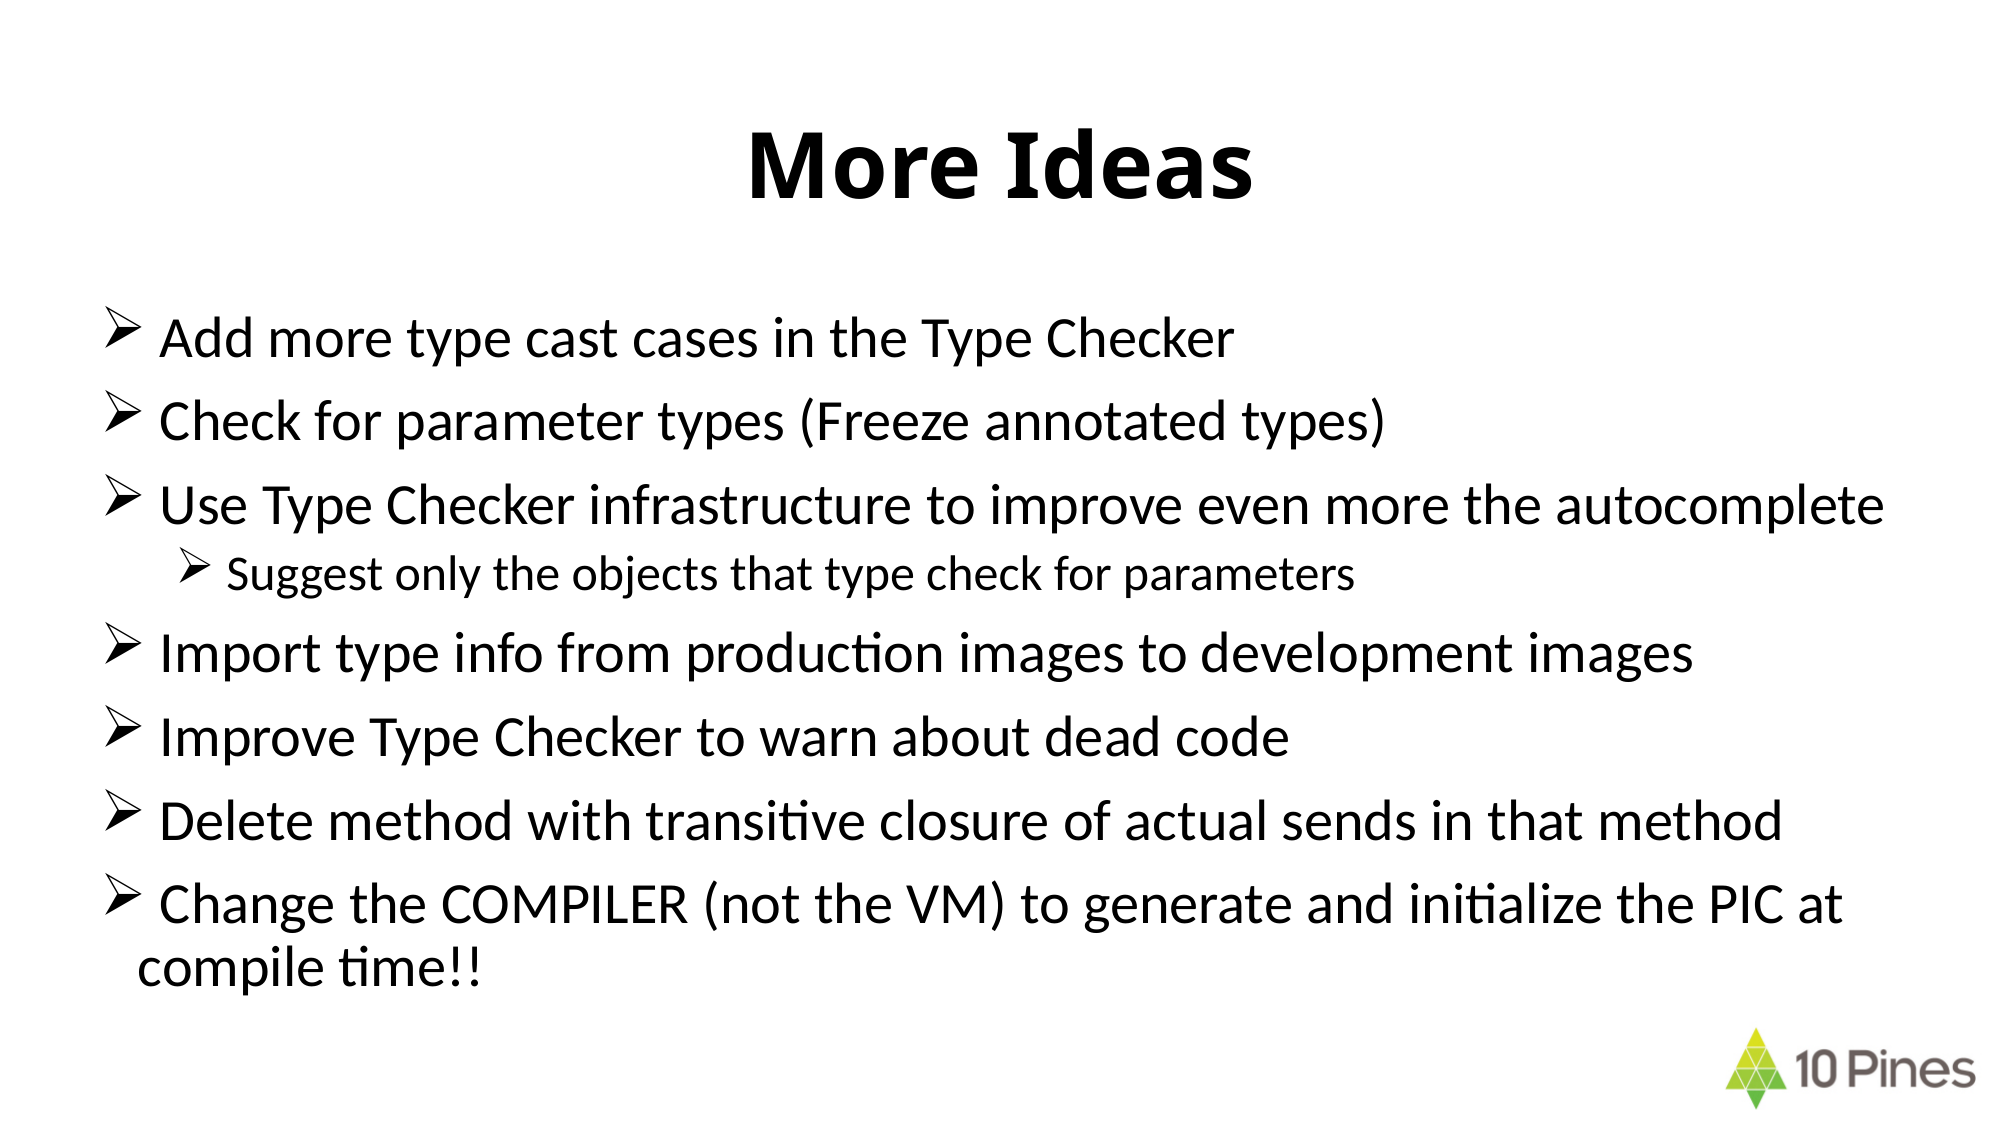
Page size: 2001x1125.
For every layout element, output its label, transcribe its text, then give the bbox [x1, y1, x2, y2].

title More Ideas [137, 59, 1863, 278]
list Add more type cast cases in the Type Checker Check for parameter types (Freeze annotated types) Use Type Checker infrastructure to improve even more the autocomplete Suggest only the objects that type check for parameters Import type info from production images to development images Improve Type Checker to warn about dead code Delete method with transitive closure of actual sends in that method Change the COMPILER (not the VM) to generate and initialize the PIC at compile time!! [85, 299, 1925, 1014]
picture [1709, 1013, 1992, 1124]
